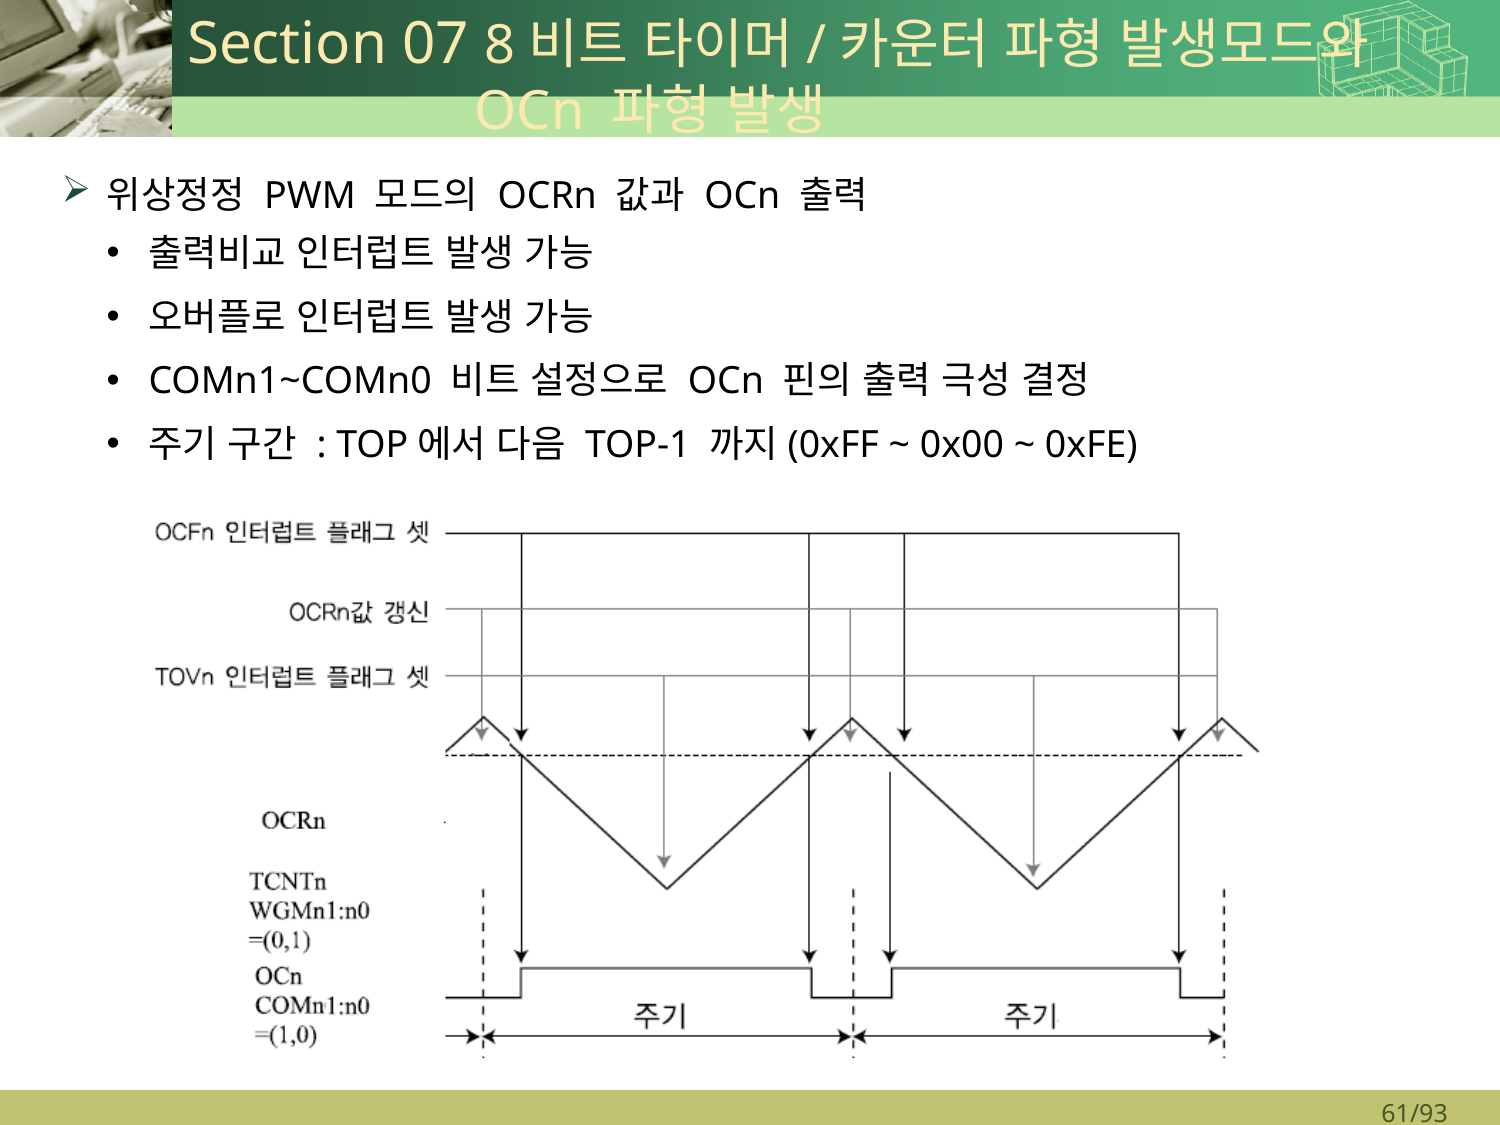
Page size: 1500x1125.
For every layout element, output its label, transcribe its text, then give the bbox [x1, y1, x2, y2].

picture [147, 503, 1285, 1071]
picture [0, 75, 1500, 151]
title Section 07 8비트 타이머/카운터 파형 발생모드와 OCn 파형 발생 [172, 75, 1500, 94]
text_box [0, 0, 1500, 75]
list 위상정정 PWM 모드의 OCRn 값과 OCn 출력 출력비교 인터럽트 발생 가능 오버플로 인터럽트 발생 가능 COMn1~COMn0 비트 설정으로 OCn 핀의 출력 극성 결정 주기 구간 : TOP에서 다음 TOP-1 까지(0xFF ~ 0x00 ~ 0xFE) [46, 164, 1459, 1067]
